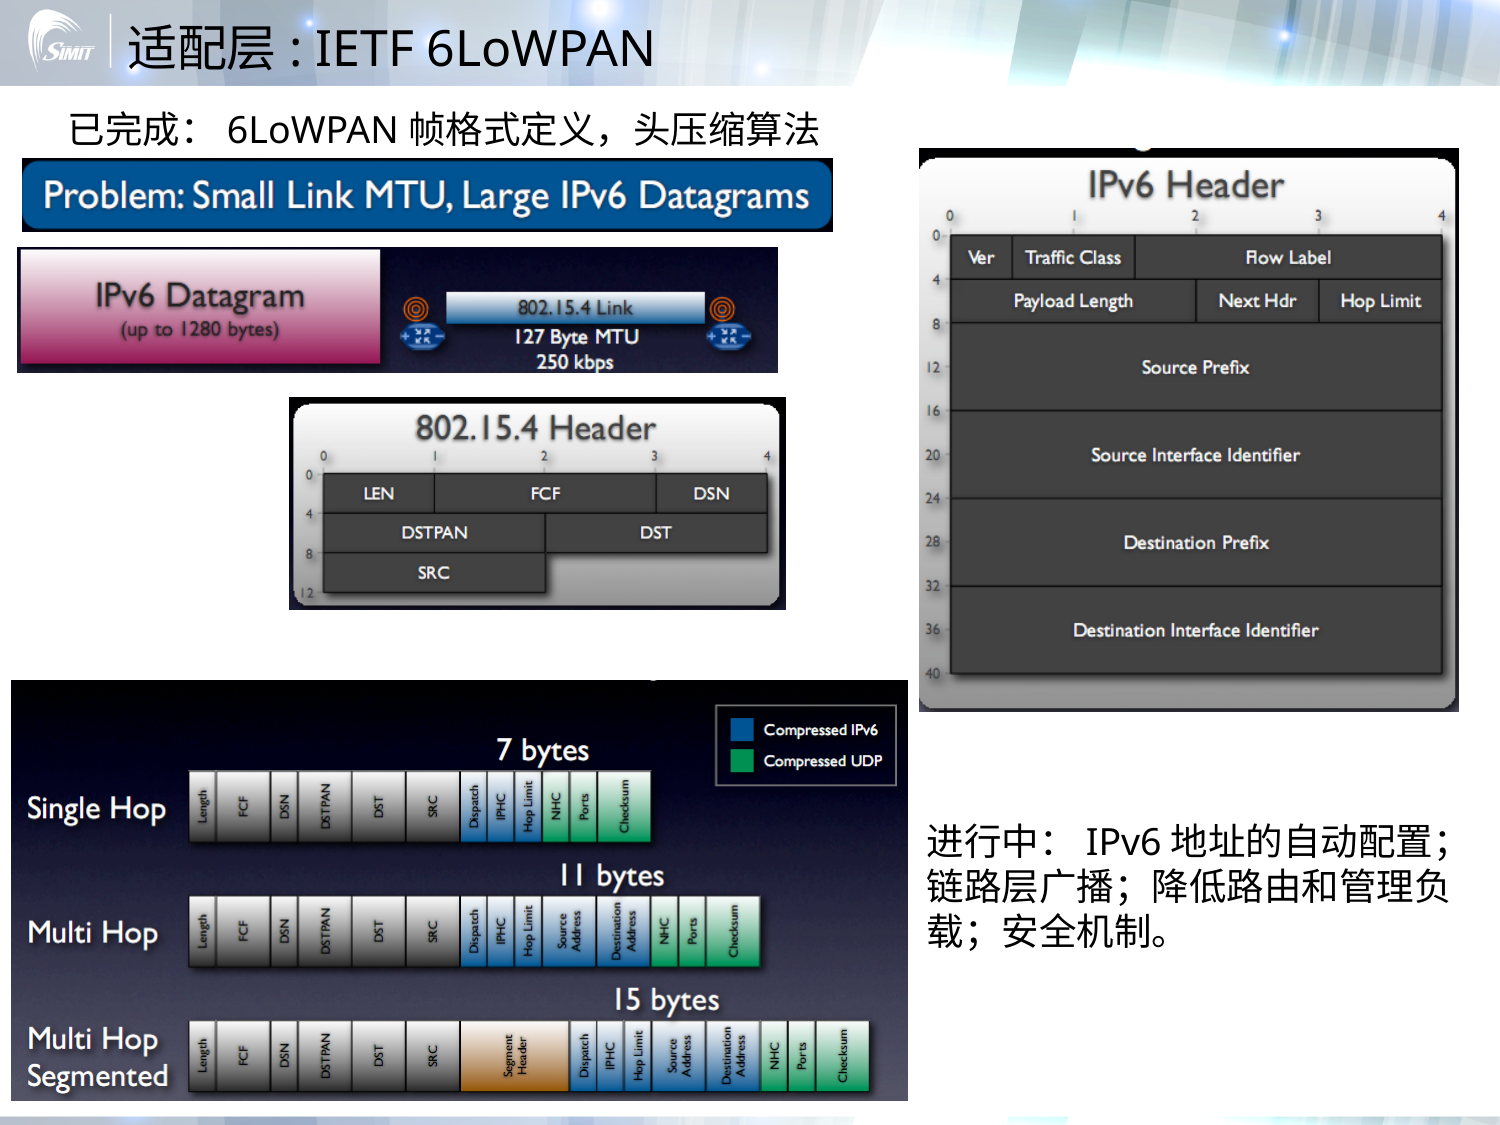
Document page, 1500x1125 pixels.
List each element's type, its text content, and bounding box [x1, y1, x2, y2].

text_box 进行中：IPv6地址的自动配置；链路层广播；降低路由和管理负载；安全机制。 [912, 810, 1475, 961]
text_box 已完成：6LoWPAN帧格式定义，头压缩算法 [53, 98, 845, 159]
title 适配层: IETF 6LoWPAN [112, 0, 1463, 93]
picture [0, 0, 1500, 1125]
